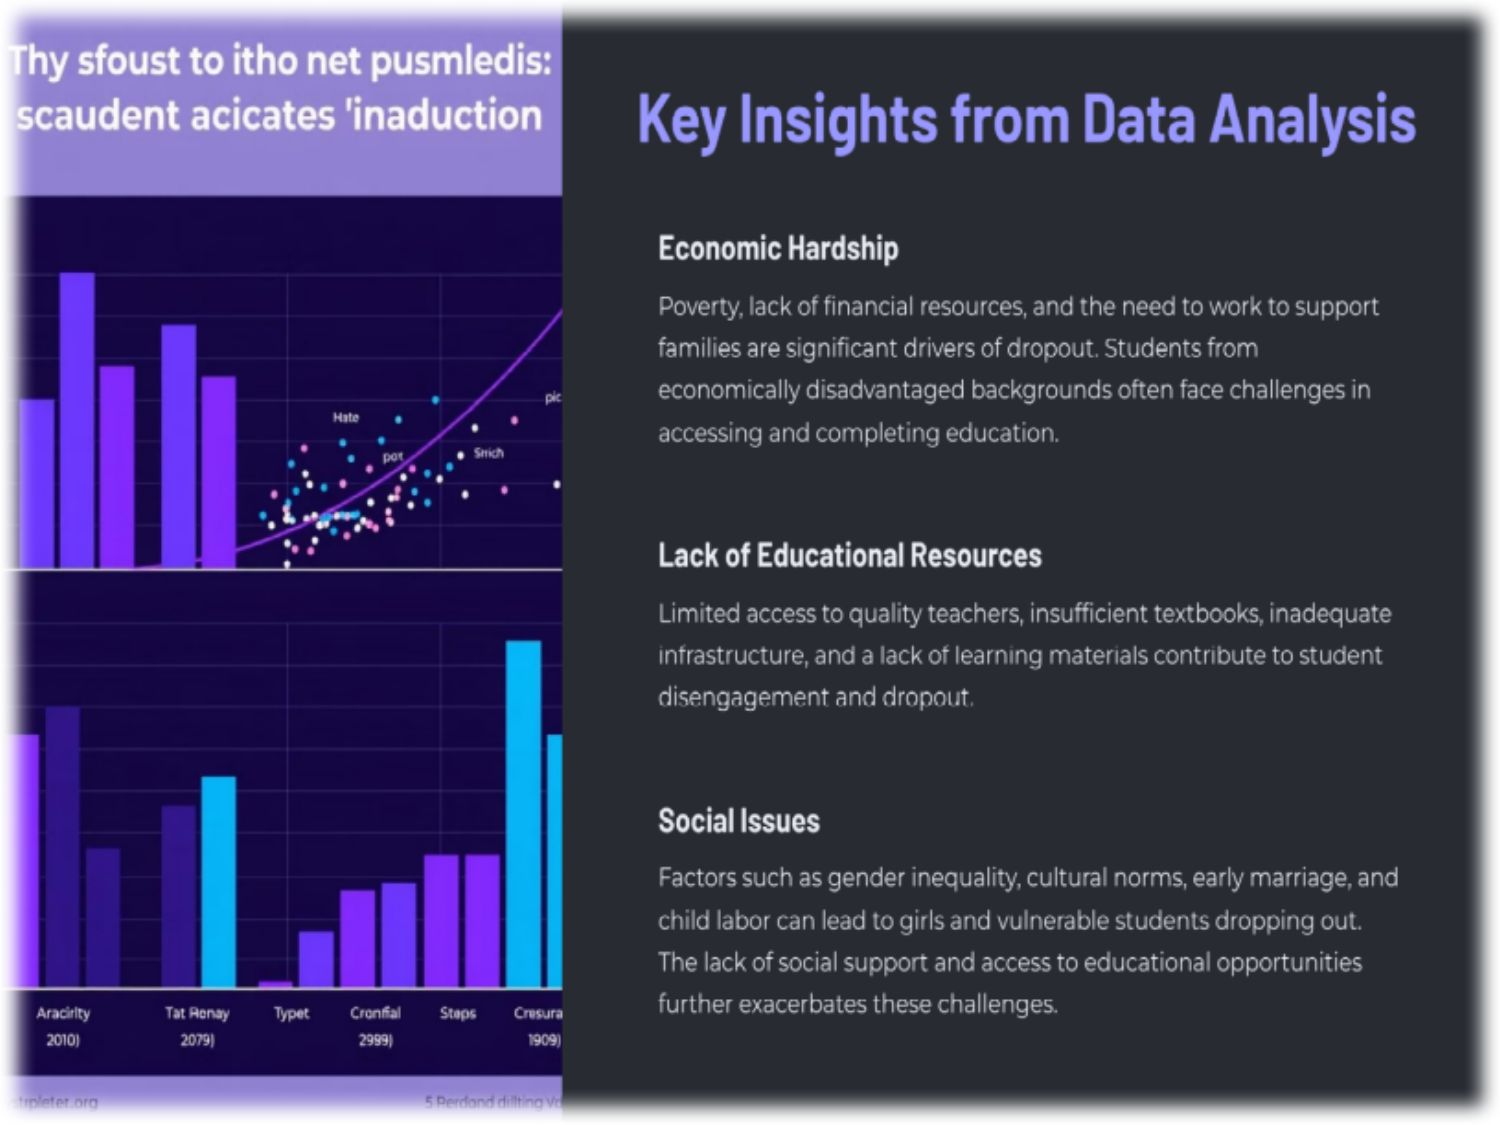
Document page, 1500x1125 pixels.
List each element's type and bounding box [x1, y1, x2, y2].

list [0, 0, 1500, 1125]
